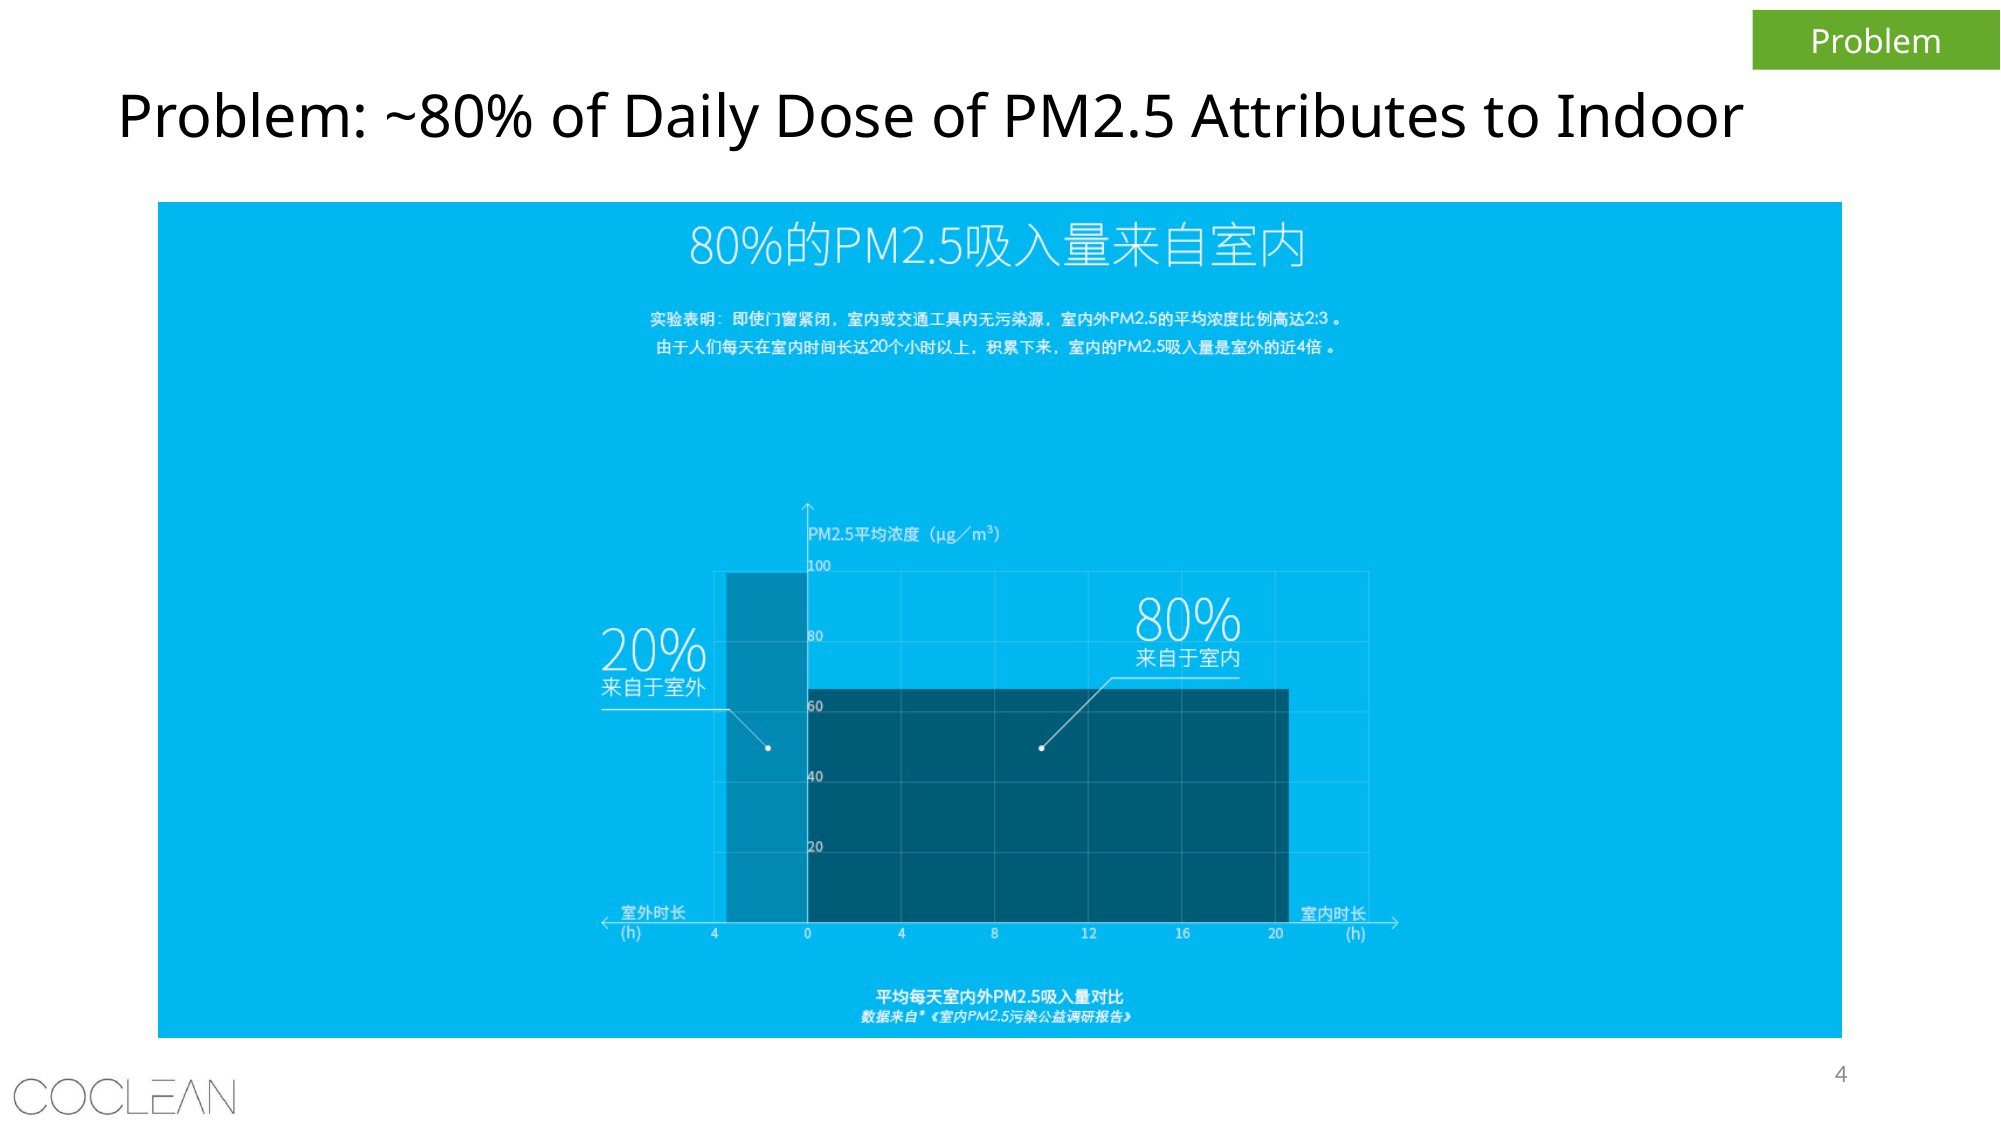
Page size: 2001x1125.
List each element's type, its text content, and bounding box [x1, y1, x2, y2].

picture [882, 312, 894, 325]
picture [808, 528, 830, 540]
picture [898, 312, 911, 320]
picture [1271, 928, 1282, 938]
picture [805, 342, 813, 353]
picture [1125, 1013, 1130, 1021]
picture [1121, 313, 1134, 323]
picture [1016, 1015, 1021, 1023]
picture [911, 989, 924, 1004]
picture [812, 241, 819, 250]
picture [848, 313, 862, 326]
picture [622, 906, 635, 919]
picture [1302, 907, 1316, 920]
slide_number 4 [1412, 1042, 1863, 1103]
picture [1079, 315, 1083, 325]
picture [720, 340, 736, 355]
picture [956, 341, 968, 354]
picture [1107, 340, 1116, 354]
picture [694, 341, 699, 350]
picture [750, 312, 763, 325]
picture [911, 341, 916, 354]
picture [666, 678, 684, 696]
picture [1029, 990, 1056, 1003]
picture [1213, 224, 1254, 234]
picture [609, 678, 614, 695]
picture [872, 340, 889, 351]
picture [892, 1011, 902, 1022]
picture [1071, 224, 1102, 235]
picture [1177, 928, 1181, 938]
picture [974, 532, 985, 540]
picture [1183, 930, 1190, 938]
picture [1205, 598, 1229, 641]
picture [782, 312, 796, 326]
picture [1024, 1011, 1037, 1022]
picture [789, 222, 804, 265]
picture [1271, 312, 1287, 326]
picture [807, 631, 822, 642]
picture [938, 342, 943, 352]
picture [865, 315, 869, 325]
picture [807, 701, 823, 713]
picture [661, 629, 678, 654]
picture [627, 923, 634, 938]
picture [1298, 341, 1303, 351]
picture [822, 341, 834, 354]
picture [944, 989, 958, 1003]
picture [968, 227, 978, 259]
picture [685, 312, 697, 325]
picture [817, 561, 830, 571]
picture [638, 906, 668, 920]
picture [1098, 313, 1107, 325]
picture [1213, 234, 1255, 265]
picture [816, 314, 820, 325]
picture [743, 227, 757, 248]
picture [1241, 313, 1252, 326]
picture [856, 528, 869, 540]
picture [1307, 342, 1320, 353]
picture [692, 227, 712, 263]
picture [1013, 312, 1026, 326]
picture [1196, 598, 1212, 624]
picture [1038, 340, 1049, 353]
picture [838, 341, 851, 353]
picture [1053, 1011, 1065, 1022]
picture [899, 929, 904, 937]
picture [1249, 341, 1260, 353]
picture [984, 314, 993, 326]
picture [978, 989, 992, 1003]
picture [603, 629, 626, 670]
picture [1169, 222, 1202, 267]
text_box Problem [1752, 9, 2000, 70]
picture [838, 228, 859, 262]
picture [1257, 311, 1264, 325]
picture [800, 312, 812, 327]
picture [1267, 340, 1275, 353]
picture [877, 990, 890, 1003]
picture [868, 228, 895, 262]
picture [755, 345, 760, 353]
picture [1232, 340, 1246, 354]
picture [1352, 928, 1359, 939]
picture [651, 312, 665, 325]
picture [12, 1076, 236, 1116]
picture [1063, 990, 1068, 998]
picture [1282, 345, 1294, 354]
picture [1065, 238, 1108, 265]
picture [807, 842, 823, 853]
picture [945, 341, 949, 352]
picture [717, 227, 737, 263]
picture [905, 527, 918, 541]
picture [671, 905, 684, 919]
picture [995, 990, 1025, 1002]
picture [1223, 616, 1239, 641]
picture [1168, 598, 1189, 641]
picture [1114, 222, 1157, 266]
picture [941, 1011, 953, 1022]
picture [889, 527, 902, 540]
picture [1092, 990, 1123, 1004]
picture [917, 342, 929, 353]
picture [862, 1010, 875, 1022]
picture [1088, 315, 1092, 326]
picture [1225, 312, 1238, 326]
picture [832, 533, 839, 540]
picture [915, 313, 928, 326]
picture [1005, 341, 1017, 354]
picture [1162, 341, 1180, 354]
picture [1274, 343, 1279, 354]
picture [947, 531, 957, 543]
picture [767, 241, 781, 263]
picture [1178, 312, 1187, 325]
picture [872, 528, 886, 540]
picture [947, 313, 960, 326]
picture [981, 226, 1010, 266]
picture [734, 312, 747, 325]
picture [772, 340, 785, 354]
picture [1083, 928, 1087, 938]
picture [1201, 315, 1205, 325]
picture [1159, 313, 1168, 325]
picture [1070, 340, 1083, 354]
picture [808, 772, 814, 782]
picture [808, 561, 814, 571]
picture [1062, 312, 1075, 326]
picture [674, 342, 687, 354]
picture [856, 342, 868, 354]
picture [712, 929, 717, 937]
picture [798, 343, 802, 354]
picture [1200, 649, 1218, 666]
picture [1264, 223, 1302, 266]
picture [987, 341, 1001, 354]
picture [1067, 1011, 1093, 1022]
picture [1194, 312, 1200, 322]
picture [740, 342, 752, 350]
picture [904, 227, 924, 262]
picture [1145, 254, 1158, 263]
picture [809, 222, 829, 266]
picture [1216, 341, 1229, 355]
picture [1019, 990, 1025, 997]
picture [1029, 313, 1042, 326]
picture [927, 990, 941, 1004]
picture [1352, 906, 1365, 920]
picture [877, 1010, 889, 1022]
picture [1319, 907, 1331, 923]
picture [906, 1011, 916, 1022]
picture [816, 771, 823, 782]
picture [789, 343, 793, 353]
picture [893, 990, 908, 1004]
picture [671, 629, 694, 671]
picture [1137, 598, 1161, 641]
picture [1112, 312, 1116, 323]
picture [1039, 744, 1046, 751]
picture [893, 340, 898, 353]
picture [1161, 650, 1175, 666]
picture [933, 532, 945, 542]
title Problem: ~80% of Daily Dose of PM2.5 Attributes to Indoor [102, 59, 1918, 177]
picture [981, 1013, 988, 1020]
picture [961, 990, 975, 1004]
picture [626, 678, 640, 696]
picture [940, 228, 961, 263]
picture [1209, 313, 1222, 325]
picture [1092, 341, 1099, 354]
picture [667, 313, 681, 326]
picture [1122, 233, 1128, 242]
picture [701, 313, 708, 325]
picture [1143, 649, 1150, 666]
picture [976, 258, 983, 266]
picture [1096, 1010, 1108, 1022]
picture [1291, 313, 1304, 325]
picture [1200, 341, 1212, 355]
picture [964, 313, 972, 325]
picture [1016, 225, 1046, 266]
picture [633, 629, 654, 671]
picture [1335, 907, 1348, 920]
picture [1112, 1011, 1121, 1022]
picture [688, 645, 705, 671]
picture [1075, 989, 1089, 1003]
picture [752, 227, 772, 263]
